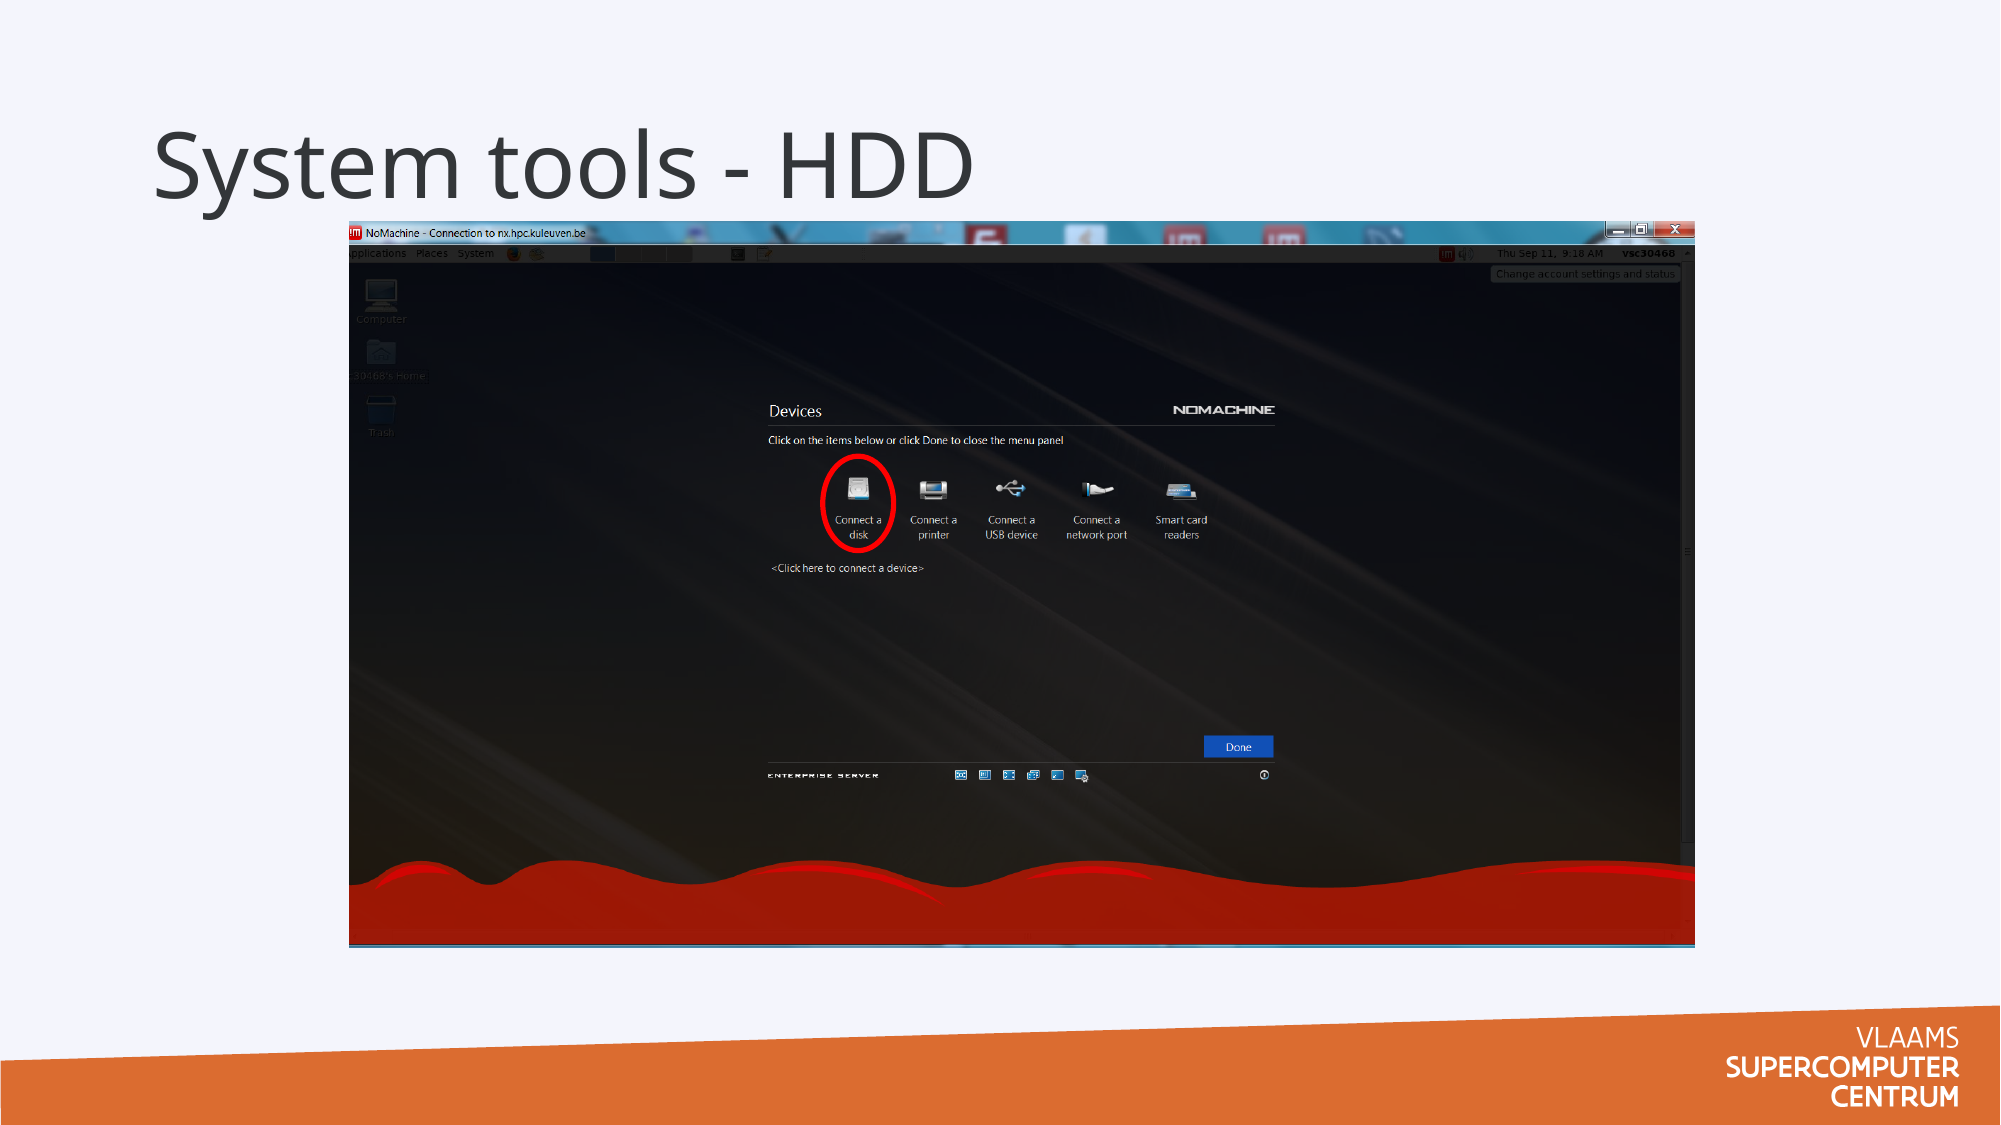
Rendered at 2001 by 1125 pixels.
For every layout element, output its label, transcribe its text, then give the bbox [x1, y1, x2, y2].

title System tools - HDD [137, 59, 1863, 278]
picture [1725, 1021, 1960, 1117]
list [349, 221, 1695, 948]
